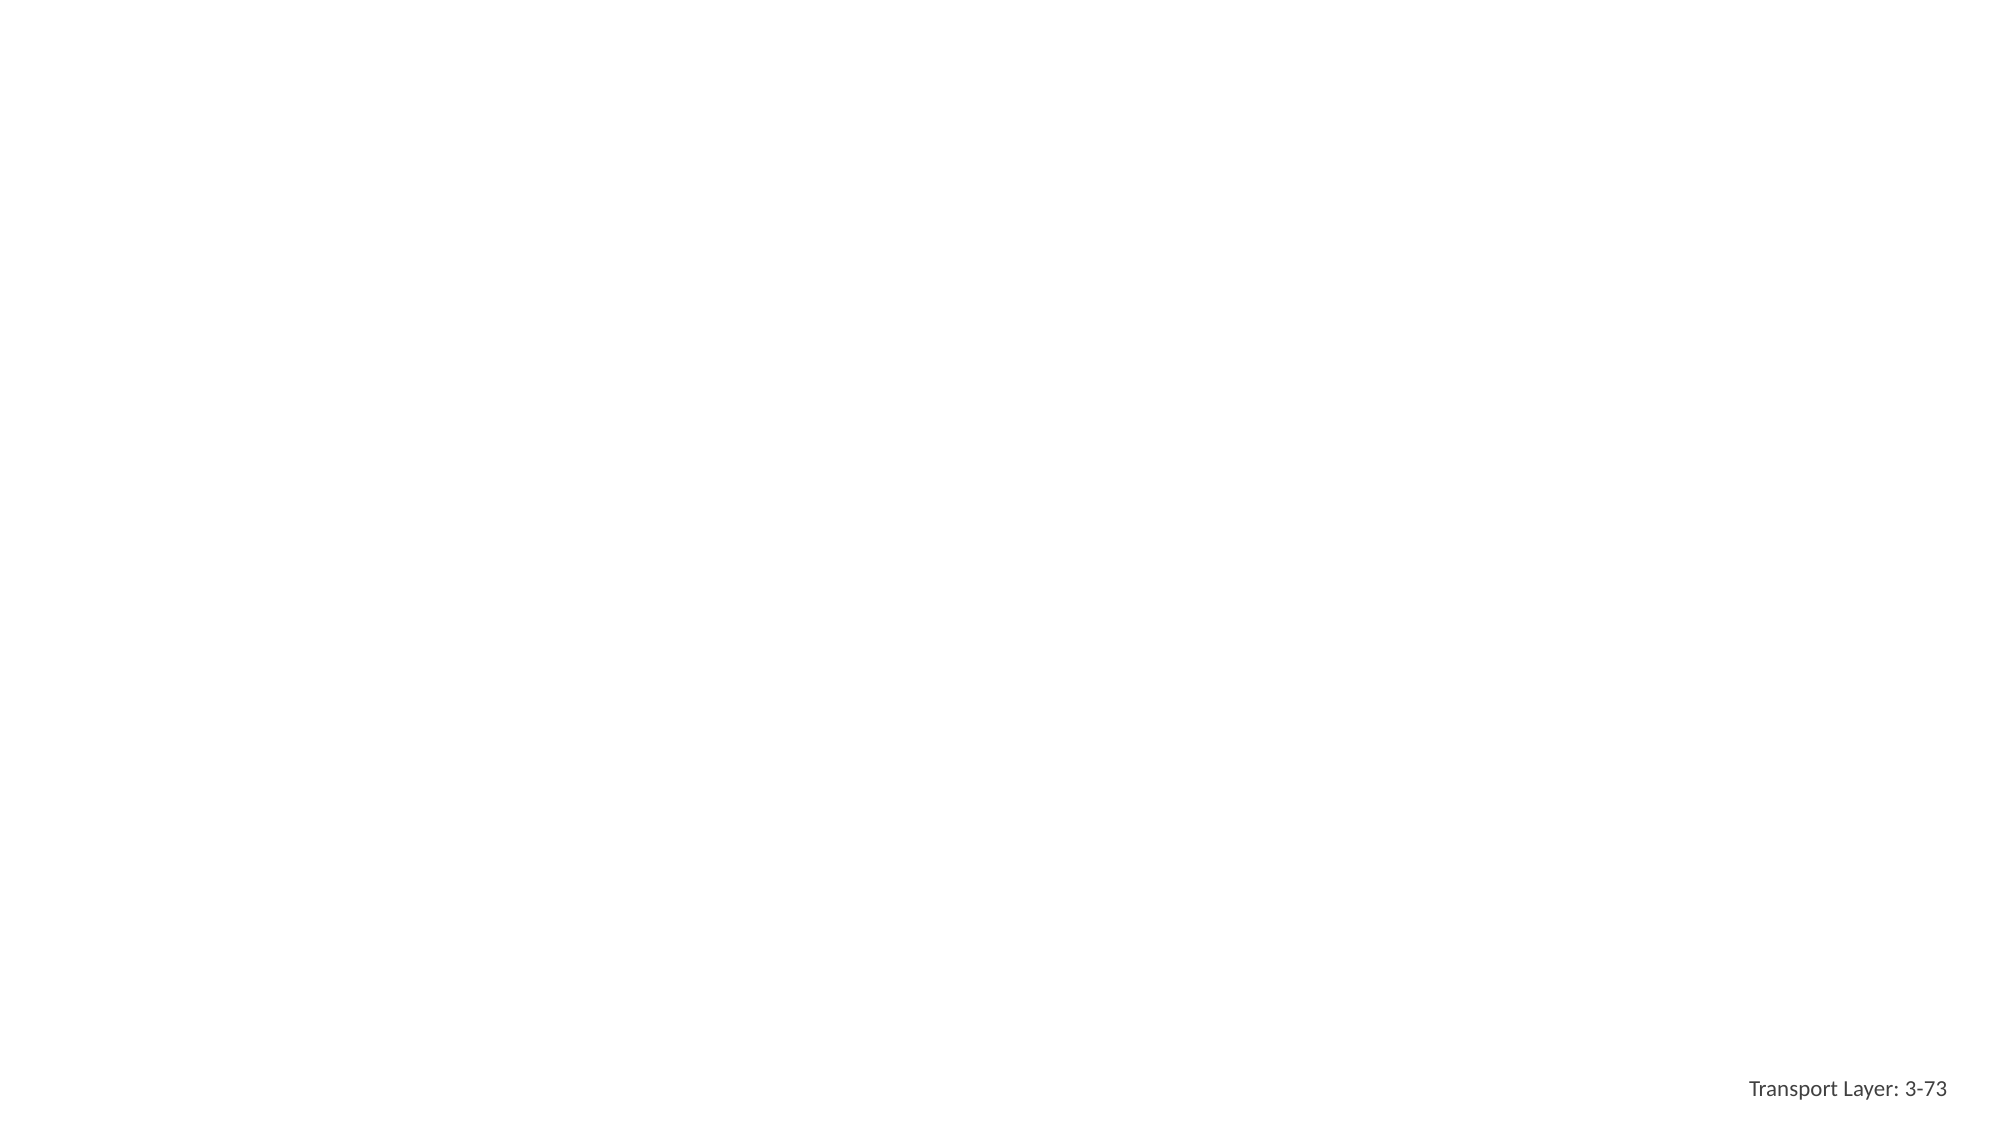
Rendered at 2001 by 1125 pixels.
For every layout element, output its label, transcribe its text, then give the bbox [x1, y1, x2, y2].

slide_number Transport Layer: 3-73 [1512, 1056, 1963, 1117]
